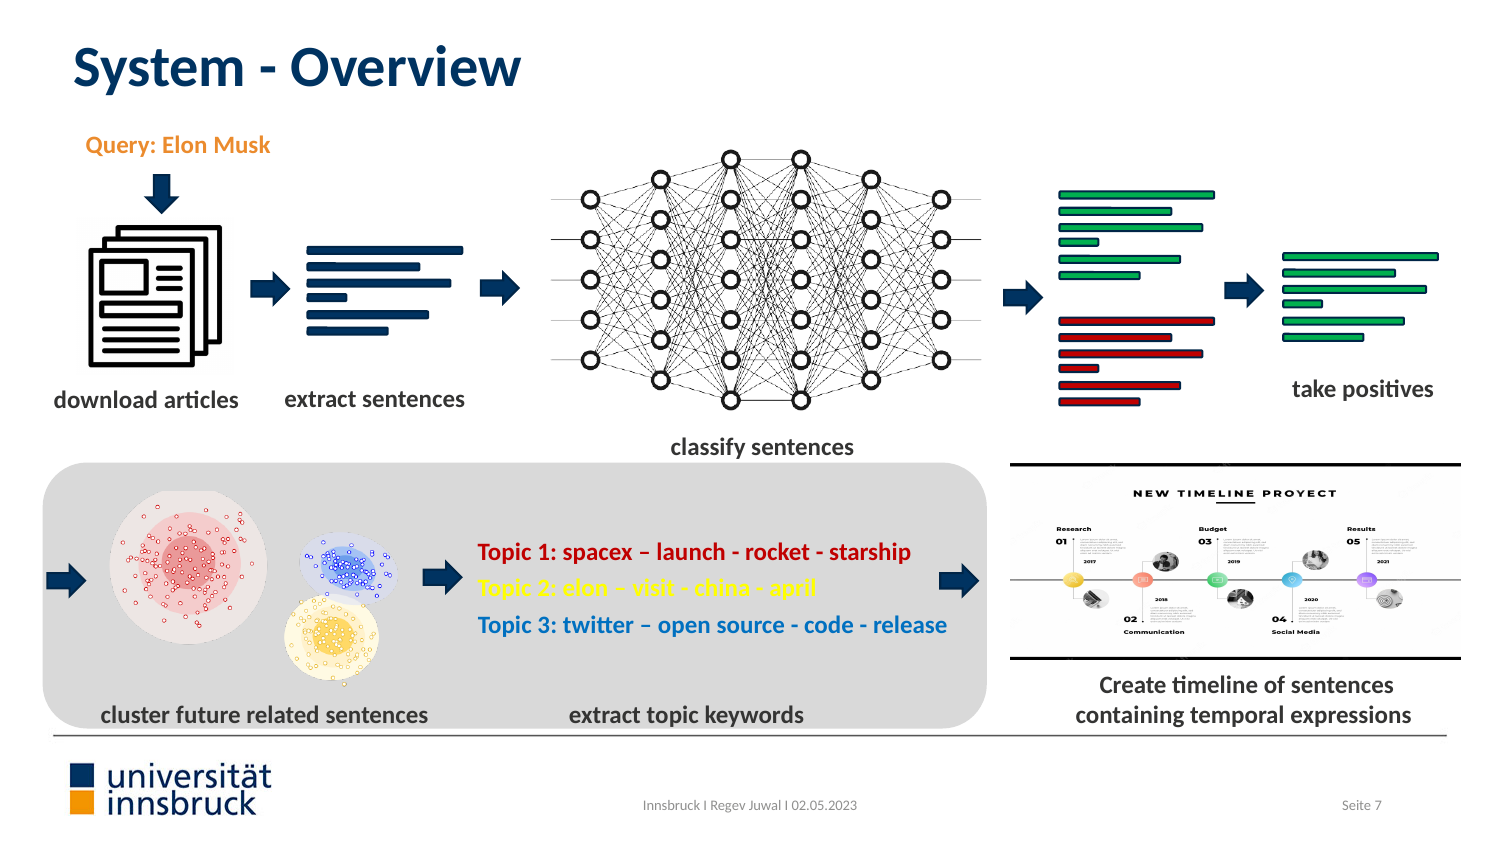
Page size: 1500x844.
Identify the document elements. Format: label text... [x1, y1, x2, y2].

title System - Overview [58, 10, 1396, 107]
text_box cluster future related sentences [62, 691, 474, 737]
footer Innsbruck I Regev Juwal I 02.05.2023 [496, 782, 1004, 827]
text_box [307, 246, 463, 335]
text_box download articles [26, 376, 266, 422]
text_box [479, 270, 521, 306]
picture [0, 0, 1500, 844]
text_box Create timeline of sentences containing temporal expressions [1041, 660, 1453, 736]
text_box Topic 2: elon – visit - china - april [462, 563, 1010, 601]
text_box [1003, 279, 1044, 316]
text_box [422, 559, 462, 596]
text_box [1283, 253, 1438, 341]
text_box extract sentences [255, 375, 495, 420]
text_box take positives [1243, 364, 1483, 410]
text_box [1059, 191, 1215, 406]
slide_number Seite 7 [1059, 782, 1397, 827]
text_box [46, 562, 87, 599]
text_box Query: Elon Musk [70, 120, 384, 166]
text_box classify sentences [642, 430, 883, 468]
text_box extract topic keywords [481, 691, 893, 737]
text_box [939, 562, 980, 599]
text_box [250, 271, 291, 307]
text_box [143, 174, 180, 215]
text_box Topic 3: twitter – open source - code - release [462, 601, 1010, 647]
text_box Topic 1: spacex – launch - rocket - starship [462, 528, 1010, 563]
text_box [1224, 272, 1265, 309]
text_box [41, 461, 988, 730]
